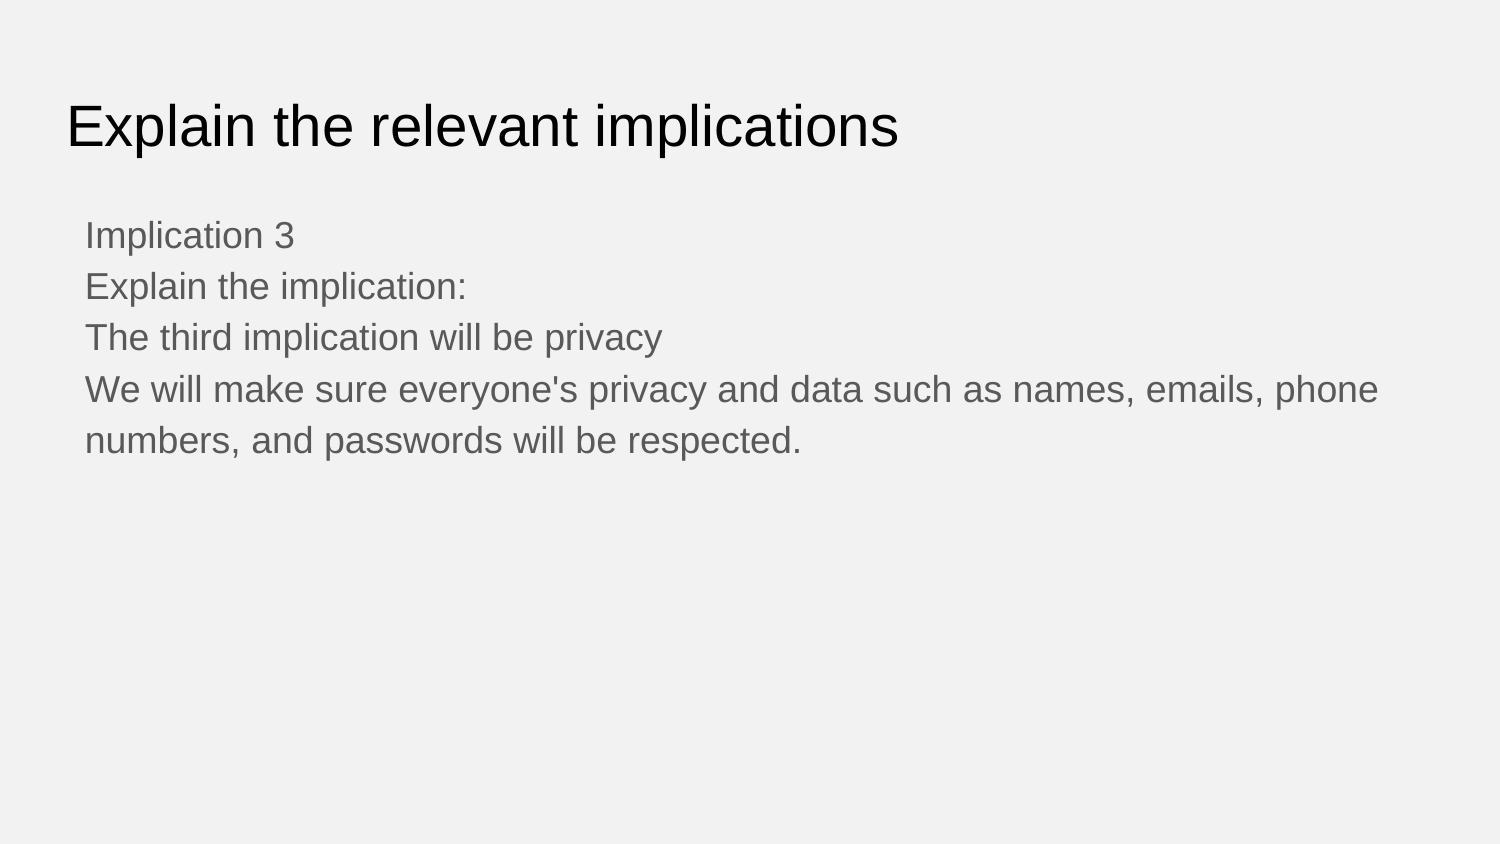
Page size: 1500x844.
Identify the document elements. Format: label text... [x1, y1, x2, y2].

list Implication 3 Explain the implication: The third implication will be privacy We will make sure everyone's privacy and data such as names, emails, phone numbers, and passwords will be respected. [51, 189, 1449, 750]
title Explain the relevant implications [51, 72, 1449, 167]
